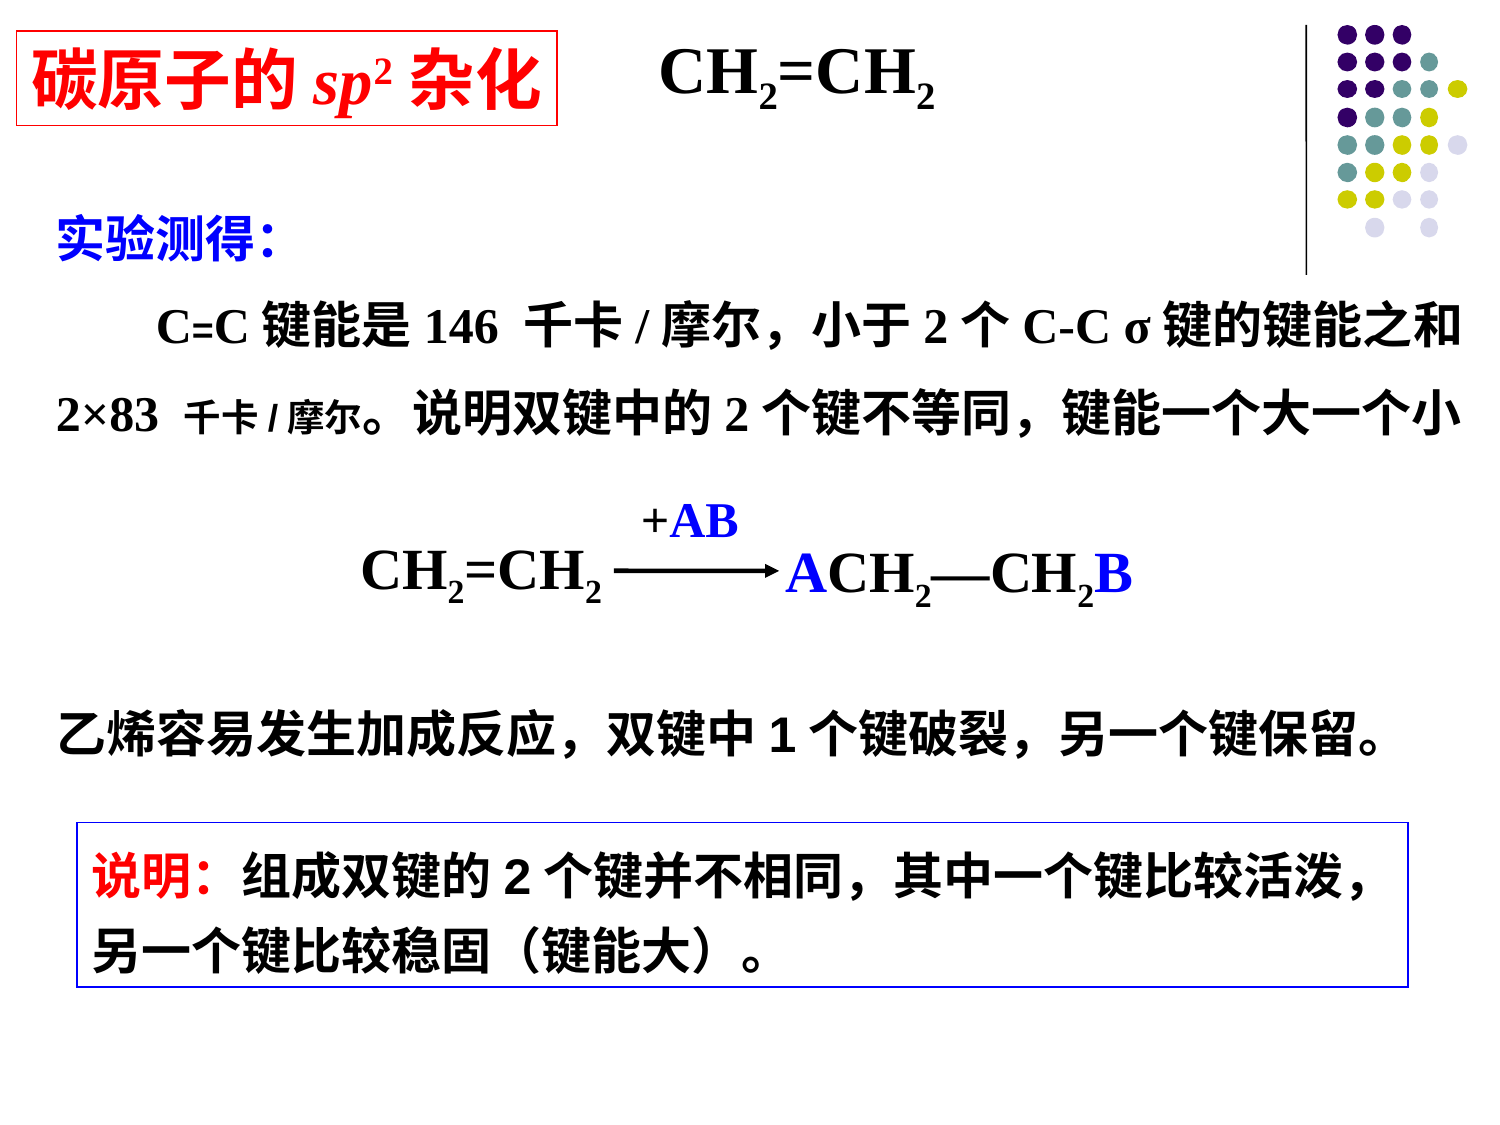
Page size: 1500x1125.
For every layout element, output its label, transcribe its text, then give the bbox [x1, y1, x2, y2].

text_box 乙烯容易发生加成反应，双键中1个键破裂，另一个键保留。 [41, 695, 1423, 771]
text_box 实验测得： C=C键能是146 千卡/摩尔，小于2个C-C σ键的键能之和2×83 千卡/摩尔。说明双键中的2个键不等同，键能一个大一个小 [41, 172, 1500, 449]
text_box 说明：组成双键的2个键并不相同，其中一个键比较活泼， 另一个键比较稳固（键能大）。 [76, 822, 1408, 988]
text_box CH2=CH2 [643, 19, 1007, 125]
text_box CH2=CH2 [345, 523, 617, 618]
text_box +AB [626, 479, 754, 555]
text_box ACH2—CH2B [770, 526, 1148, 622]
text_box 碳原子的sp2杂化 [16, 30, 557, 126]
text_box [613, 564, 770, 578]
